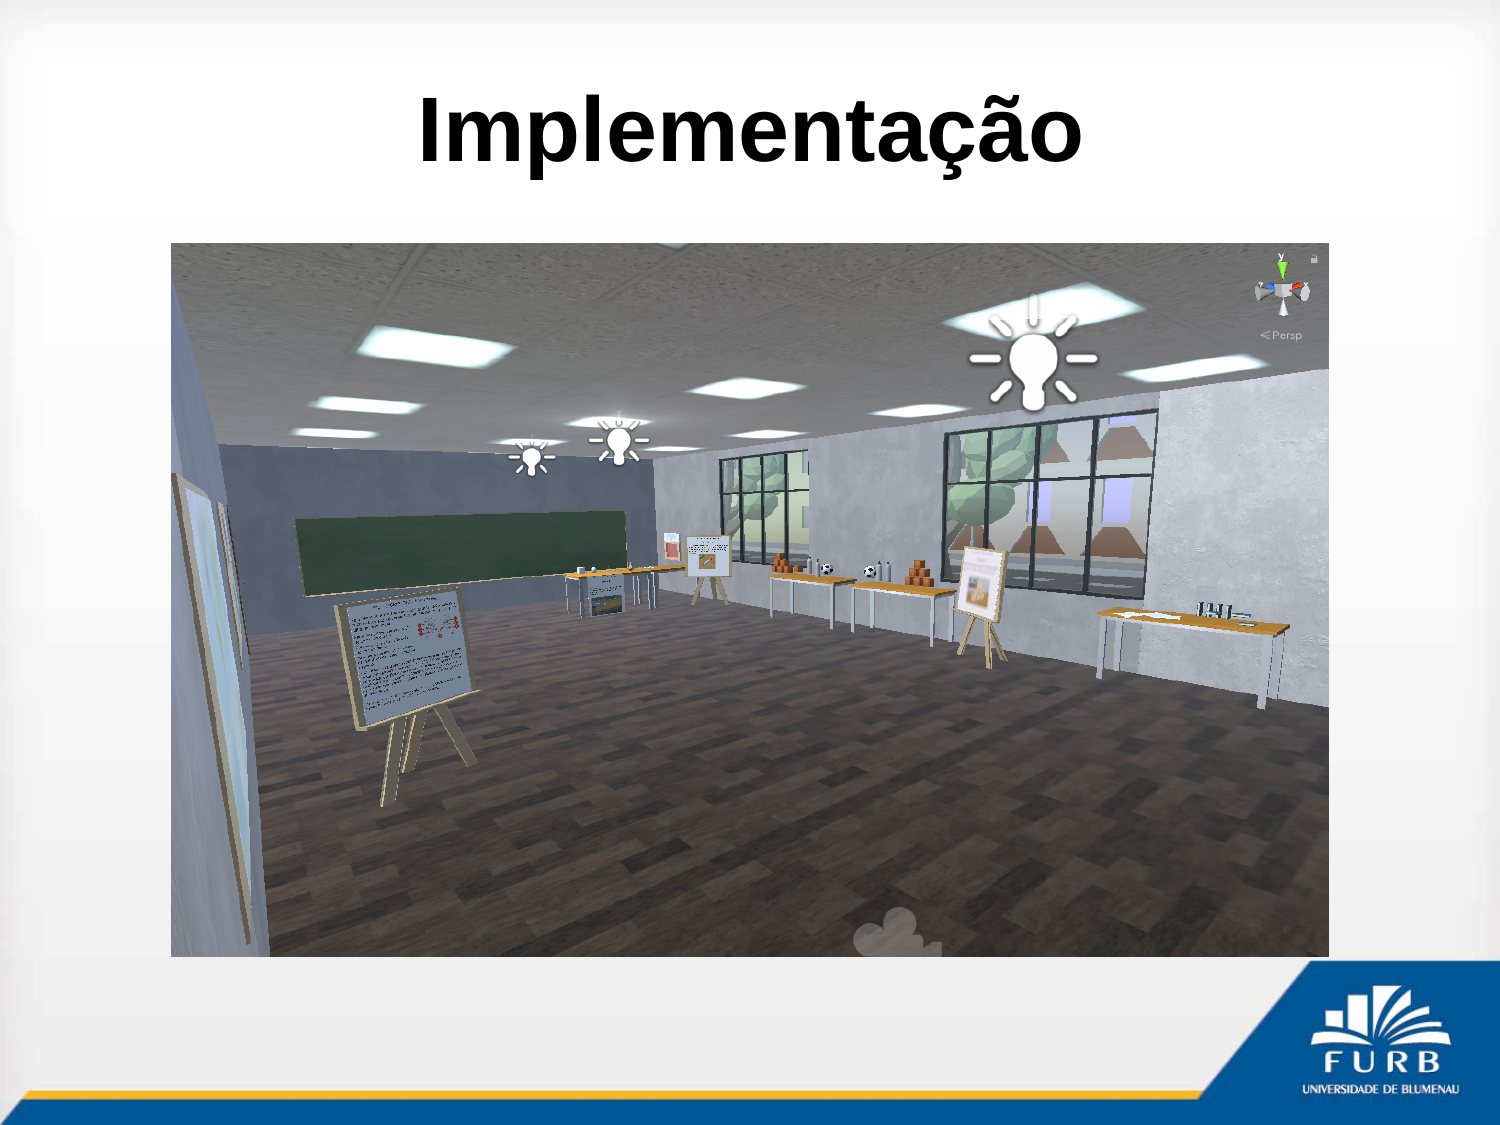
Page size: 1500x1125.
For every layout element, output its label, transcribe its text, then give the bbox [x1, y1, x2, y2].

picture [0, 0, 1500, 1125]
title Implementação [76, 30, 1427, 219]
